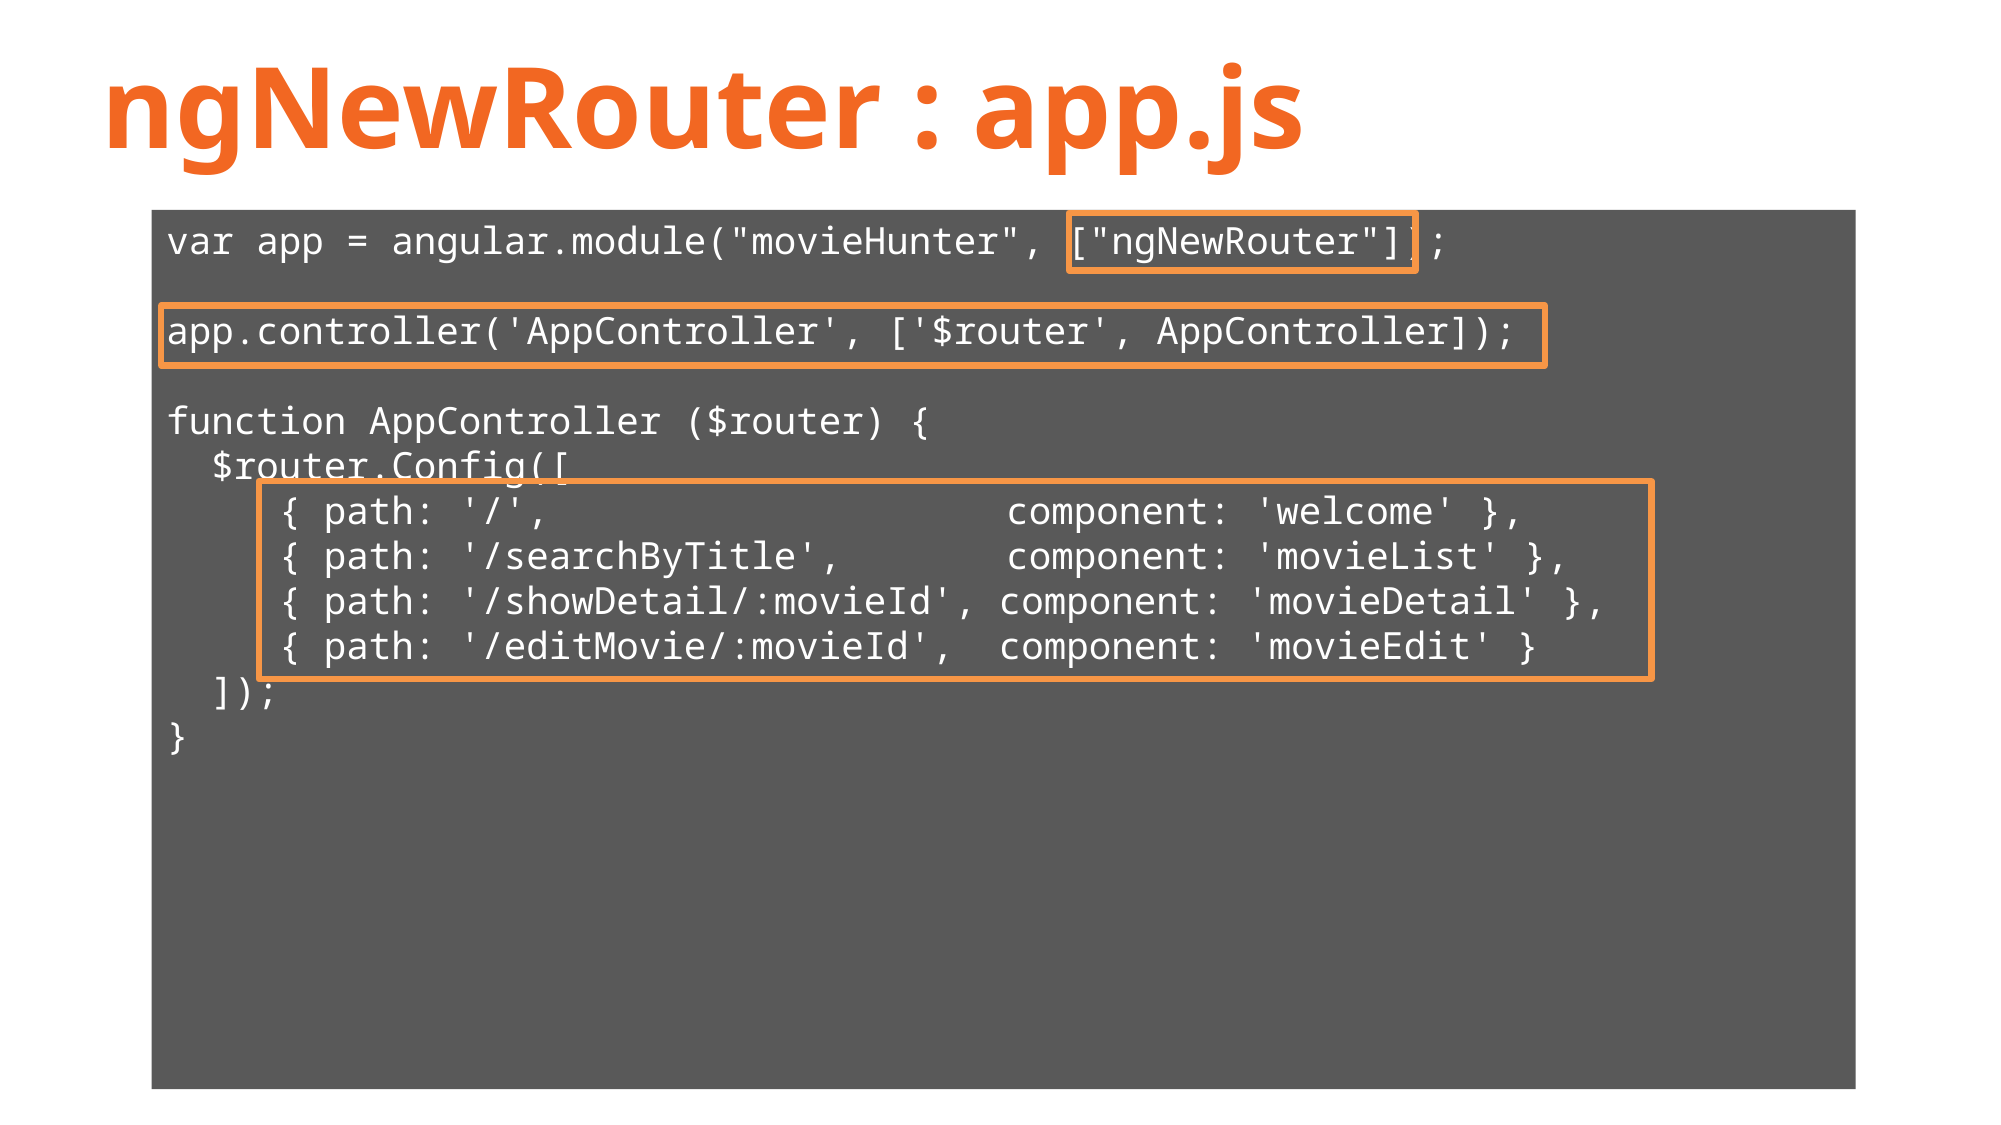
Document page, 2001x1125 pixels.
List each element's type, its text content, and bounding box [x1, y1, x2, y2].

text_box var app = angular.module("movieHunter", ["ngNewRouter"]); app.controller('AppController', ['$router', AppController]); function AppController ($router) { $router.Config([ { path: '/', component: 'welcome' }, { path: '/searchByTitle', component: 'movieList' }, { path: '/showDetail/:movieId', component: 'movieDetail' }, { path: '/editMovie/:movieId', component: 'movieEdit' } ]); } [150, 208, 1858, 1091]
text_box [257, 479, 1654, 681]
text_box [1067, 211, 1417, 273]
text_box [159, 303, 1547, 367]
title ngNewRouter : app.js [101, 30, 1903, 199]
